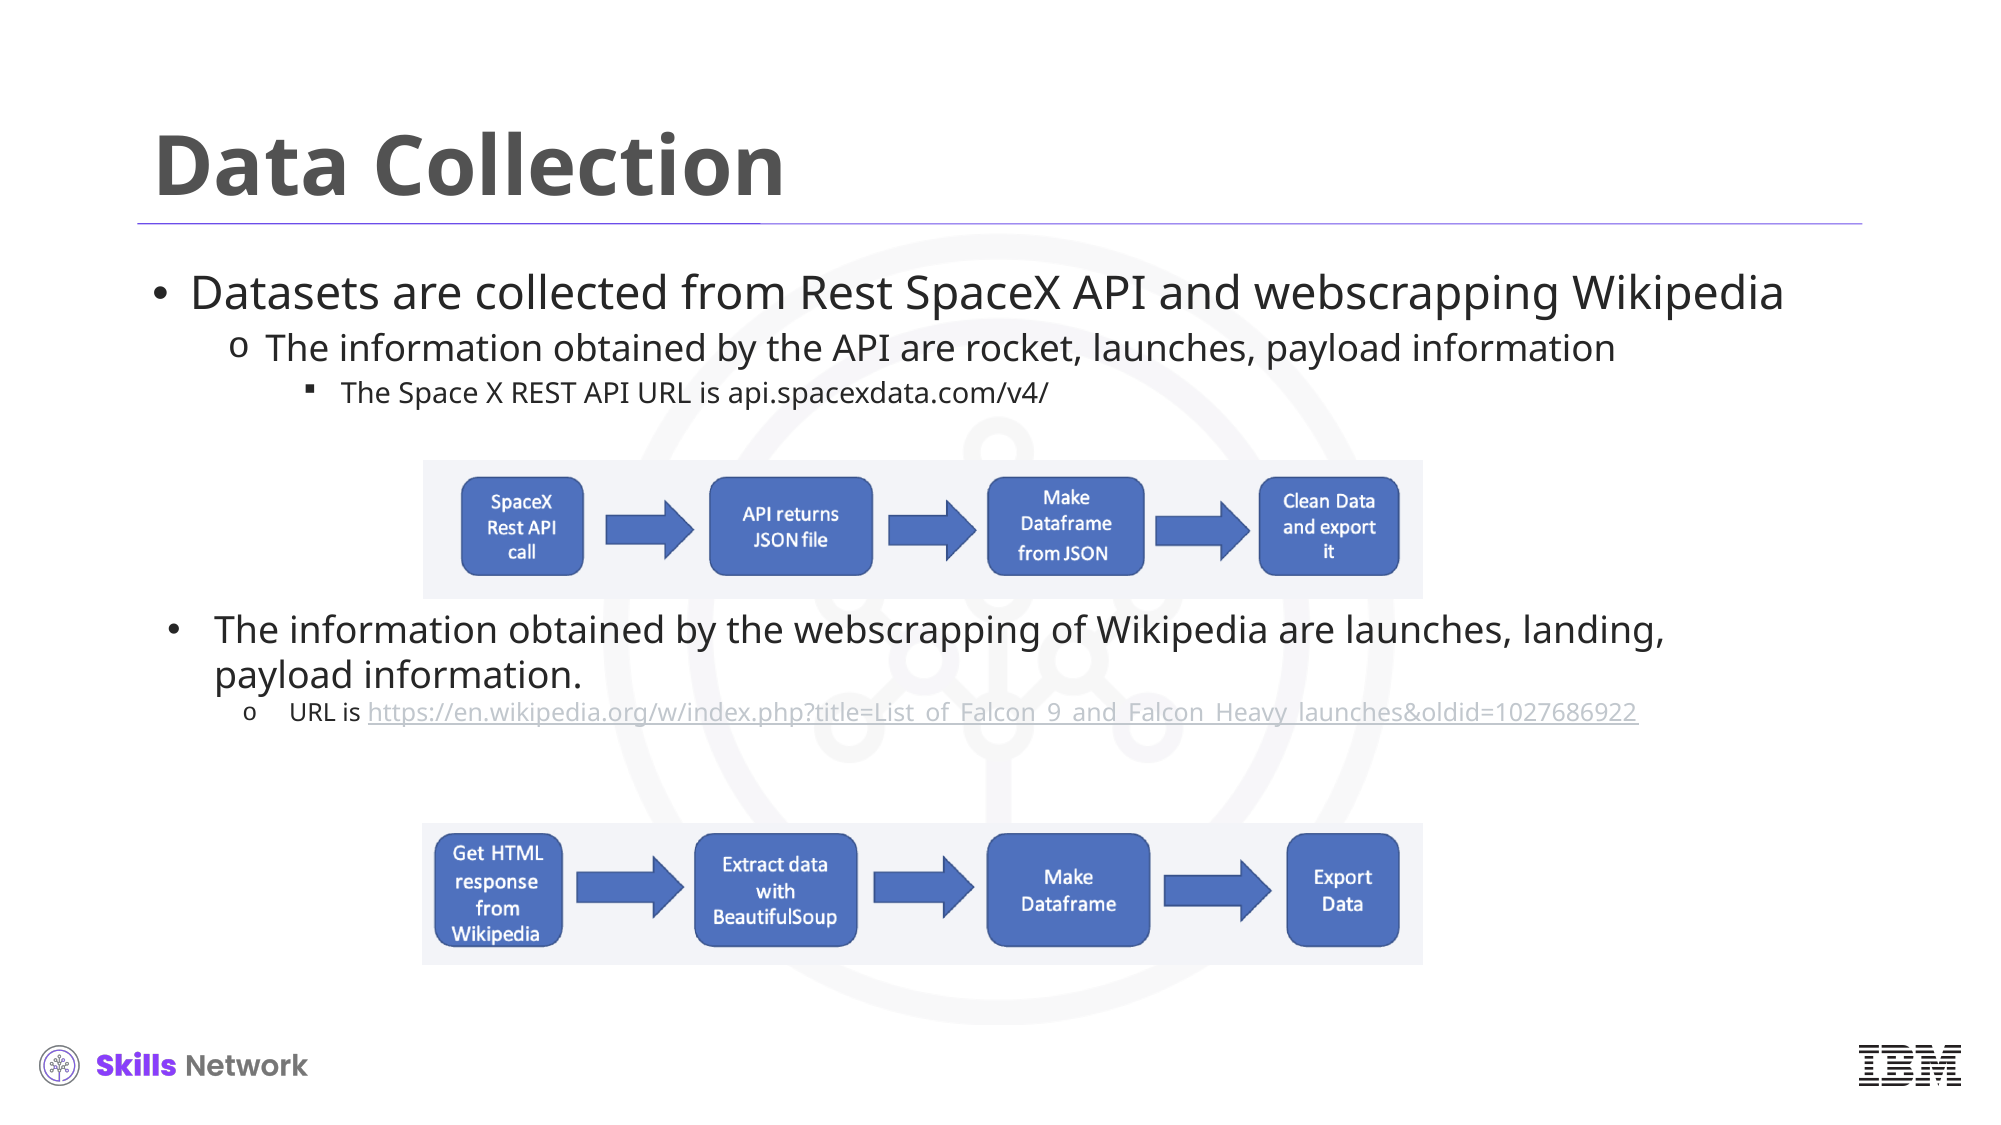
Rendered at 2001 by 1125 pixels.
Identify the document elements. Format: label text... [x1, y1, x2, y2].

text_box The information obtained by the webscrapping of Wikipedia are launches, landing, payload information. URL is https://en.wikipedia.org/w/index.php?title=List_of_Falcon_9_and_Falcon_Heavy_launches&oldid=1027686922 [152, 598, 1694, 783]
title Data Collection [137, 59, 1863, 278]
picture [1859, 1045, 1961, 1086]
picture [423, 460, 1424, 599]
picture [422, 823, 1423, 965]
picture [39, 1045, 308, 1086]
list Datasets are collected from Rest SpaceX API and webscrapping Wikipedia The information obtained by the API are rocket, launches, payload information The Space X REST API URL is api.spacexdata.com/v4/ [137, 262, 1861, 421]
